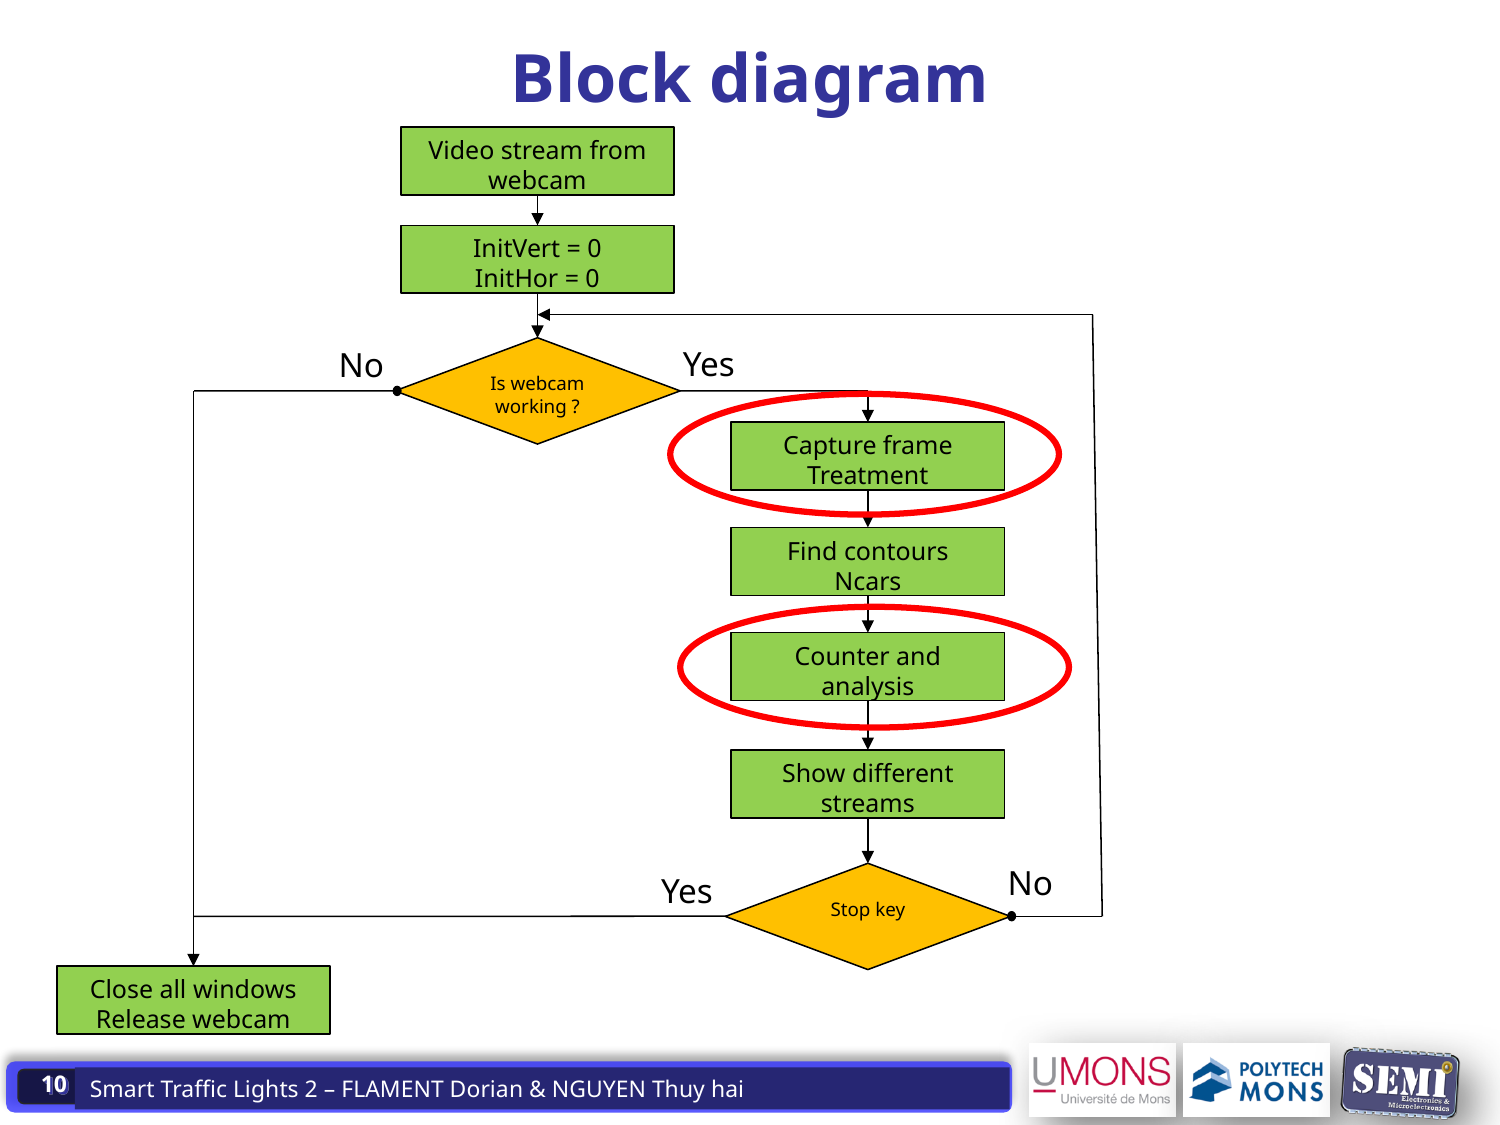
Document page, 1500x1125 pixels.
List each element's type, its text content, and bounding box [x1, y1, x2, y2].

picture [1029, 1043, 1176, 1117]
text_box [1092, 314, 1103, 917]
text_box No [324, 336, 399, 392]
text_box [396, 387, 401, 396]
text_box Find contours Ncars [731, 527, 1005, 596]
text_box Video stream from webcam [400, 127, 675, 195]
text_box Smart Traffic Lights 2 – FLAMENT Dorian & NGUYEN Thuy hai [74, 1067, 1010, 1110]
text_box Yes [646, 862, 728, 918]
text_box Close all windows Release webcam [56, 966, 331, 1034]
title Block diagram [74, 27, 1426, 216]
text_box No [992, 854, 1068, 910]
picture [1340, 1046, 1461, 1120]
slide_number 10 [0, 1059, 111, 1111]
picture [1183, 1043, 1330, 1117]
text_box Is webcam working ? [401, 339, 679, 445]
text_box Stop key [728, 864, 1008, 970]
text_box [670, 393, 1059, 515]
text_box InitVert = 0 InitHor = 0 [400, 225, 675, 294]
text_box [1007, 911, 1016, 920]
text_box [680, 606, 1069, 728]
text_box Yes [668, 335, 750, 391]
text_box Show different streams [731, 749, 1005, 818]
